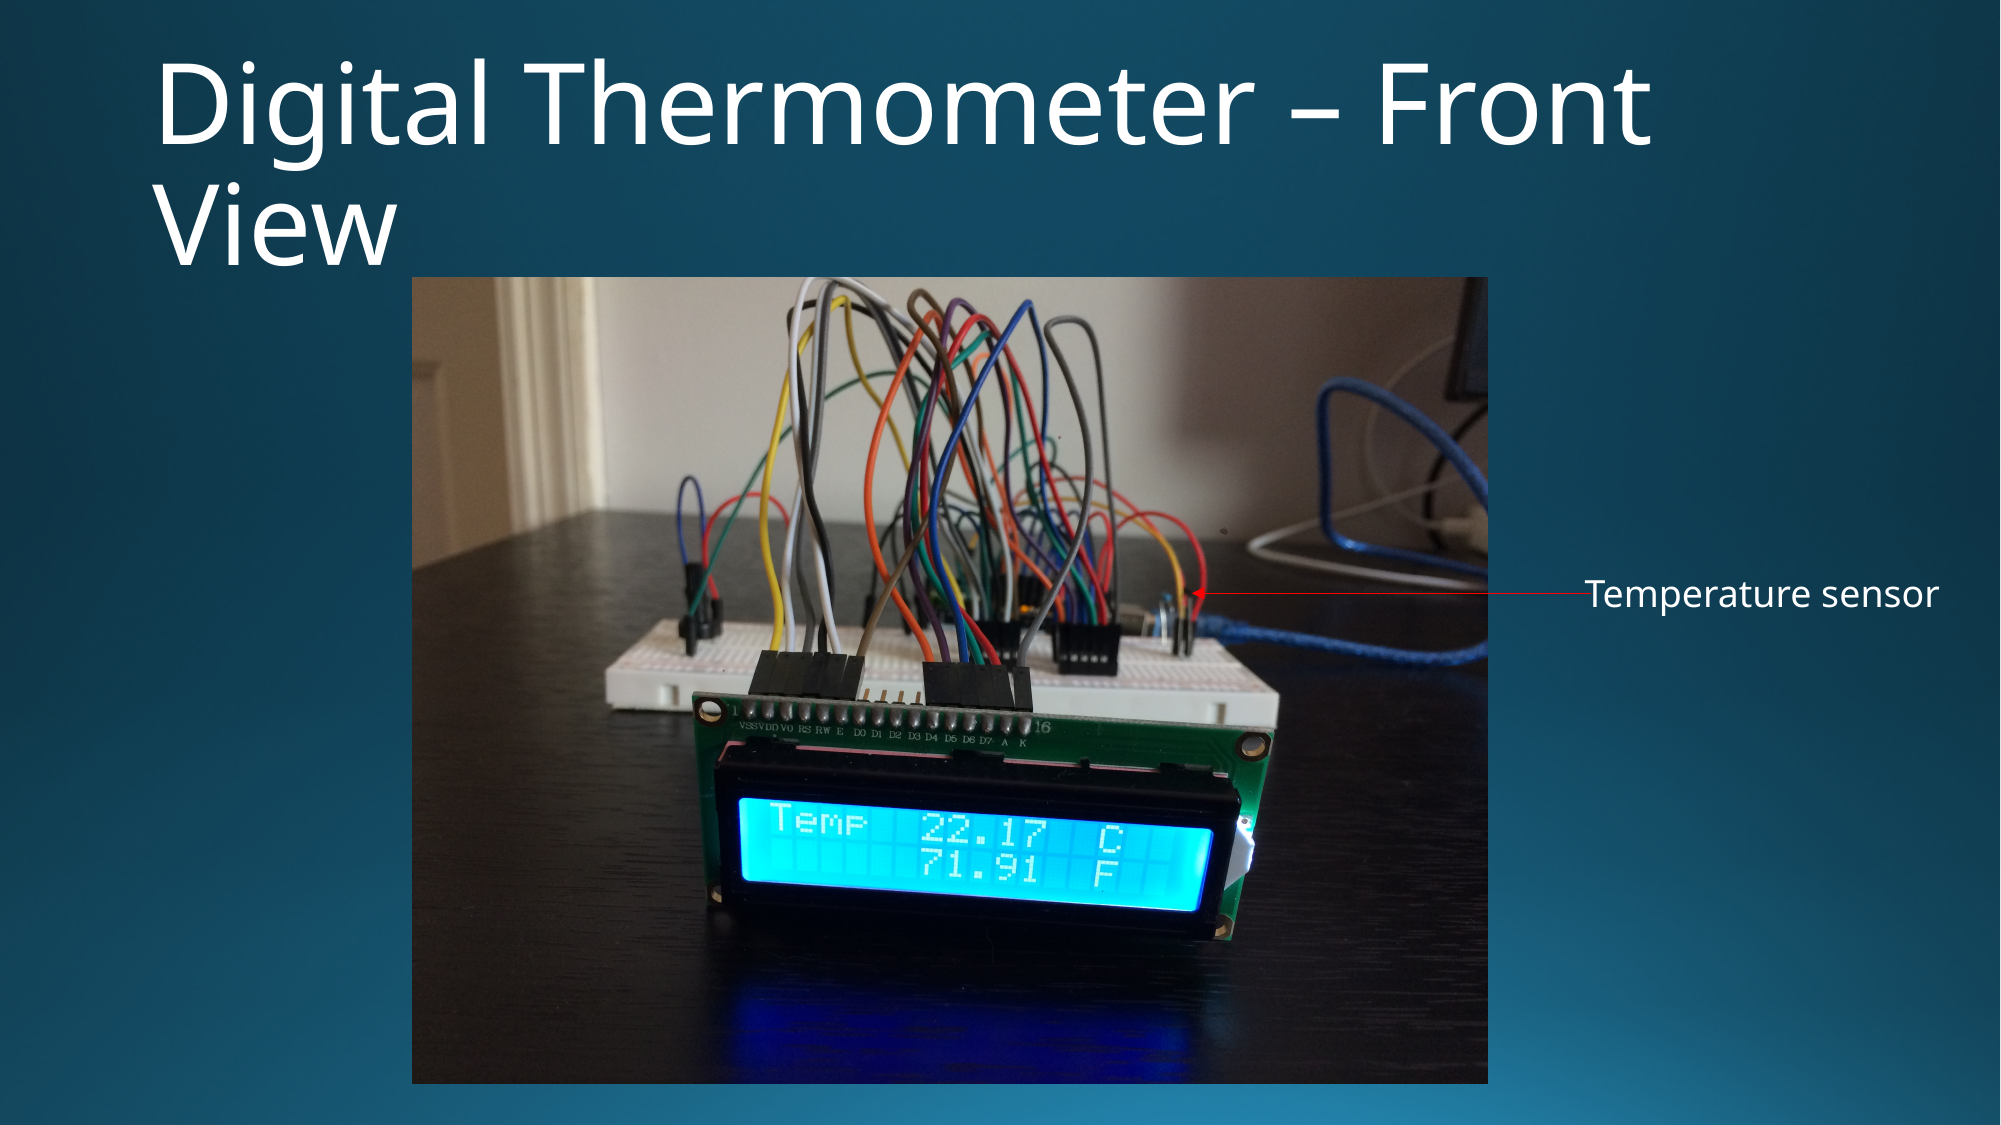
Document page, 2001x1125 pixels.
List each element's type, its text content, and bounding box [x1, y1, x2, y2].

picture [0, 0, 2001, 1125]
text_box Temperature sensor [1569, 562, 1956, 623]
title Digital Thermometer – Front View [137, 59, 1863, 278]
